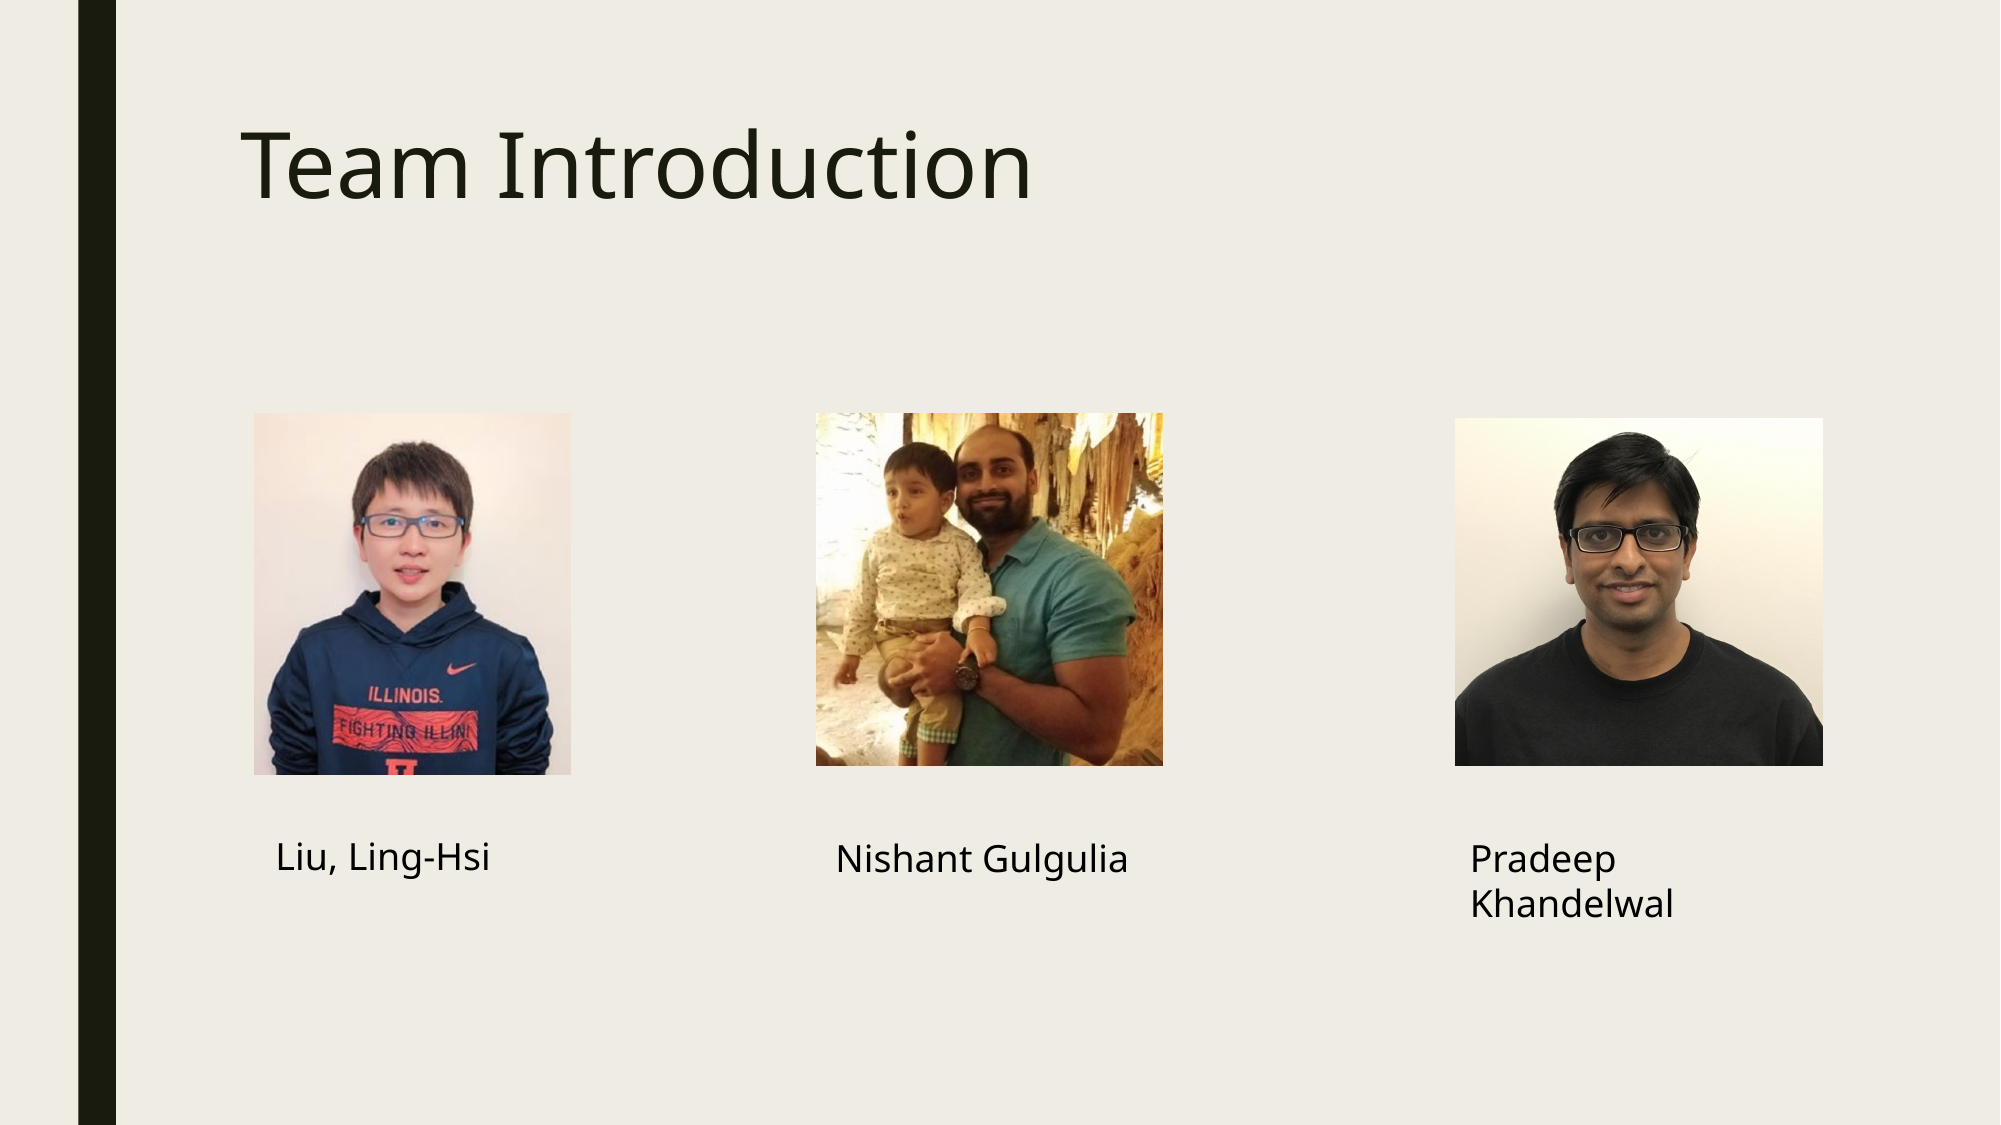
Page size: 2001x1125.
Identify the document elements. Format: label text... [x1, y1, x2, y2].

text_box Liu, Ling-Hsi [260, 825, 645, 886]
title Team Introduction [225, 112, 1800, 357]
picture [816, 413, 1163, 766]
picture [254, 413, 571, 776]
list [1455, 418, 1823, 766]
text_box Nishant Gulgulia [820, 827, 1205, 888]
text_box Pradeep Khandelwal [1455, 827, 1839, 933]
